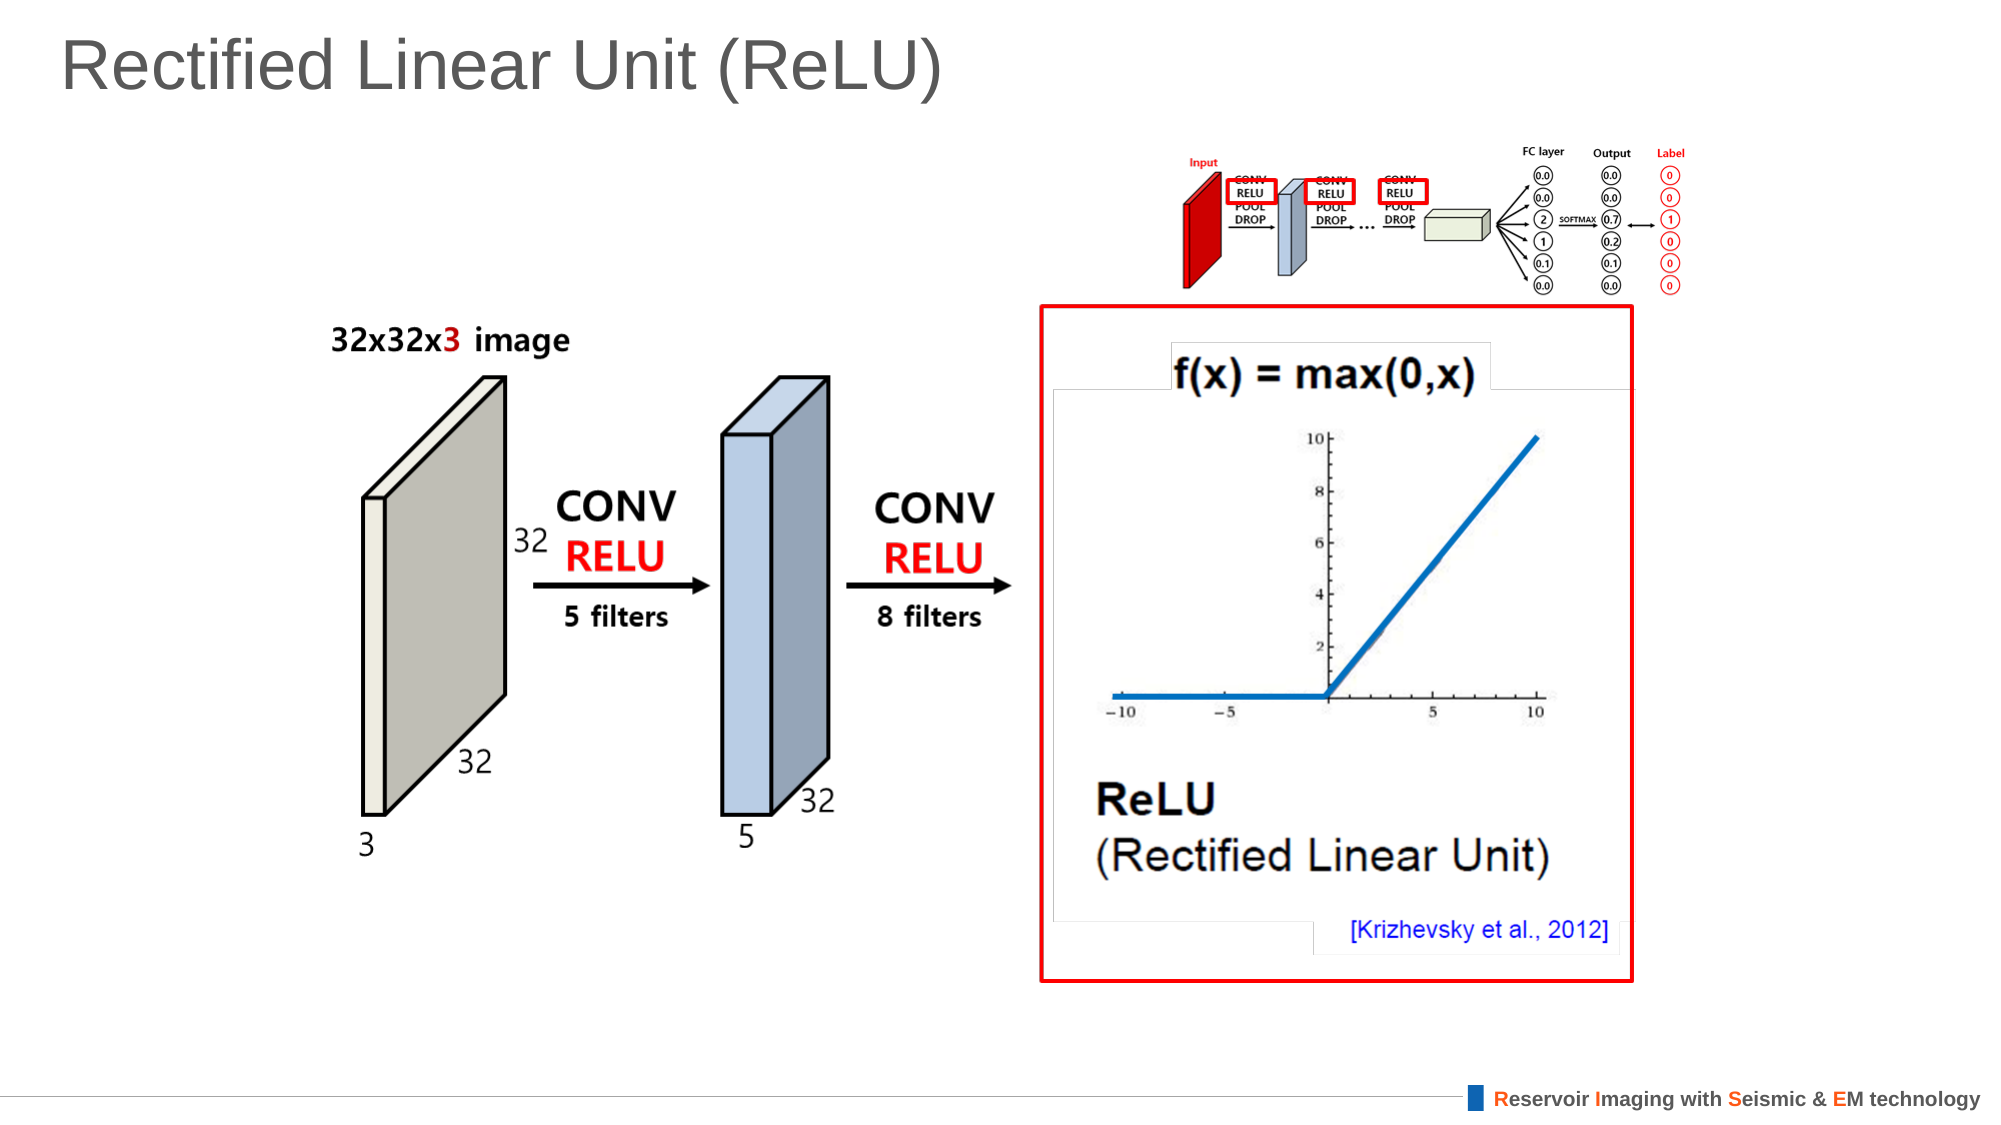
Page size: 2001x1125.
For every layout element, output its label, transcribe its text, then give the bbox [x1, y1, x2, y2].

title Rectified Linear Unit (ReLU) [45, 0, 1771, 134]
picture [285, 141, 1715, 983]
